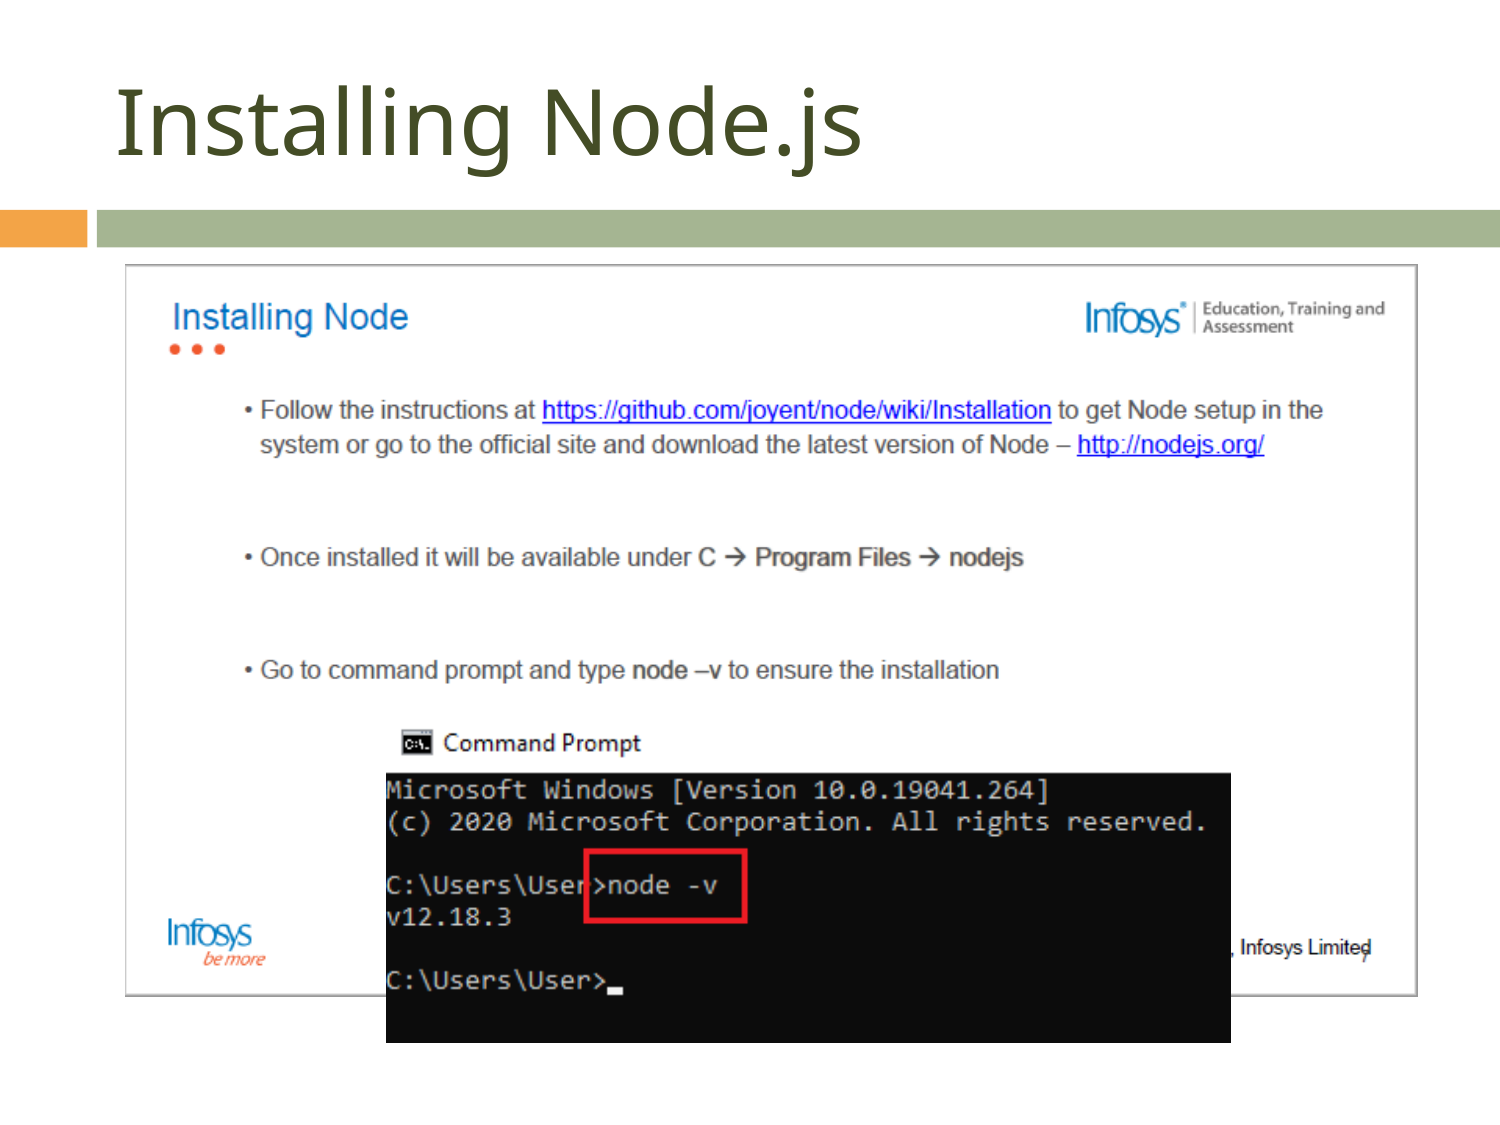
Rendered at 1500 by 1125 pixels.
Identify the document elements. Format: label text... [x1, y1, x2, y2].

picture [125, 264, 1419, 1044]
title Installing Node.js [100, 37, 1438, 200]
